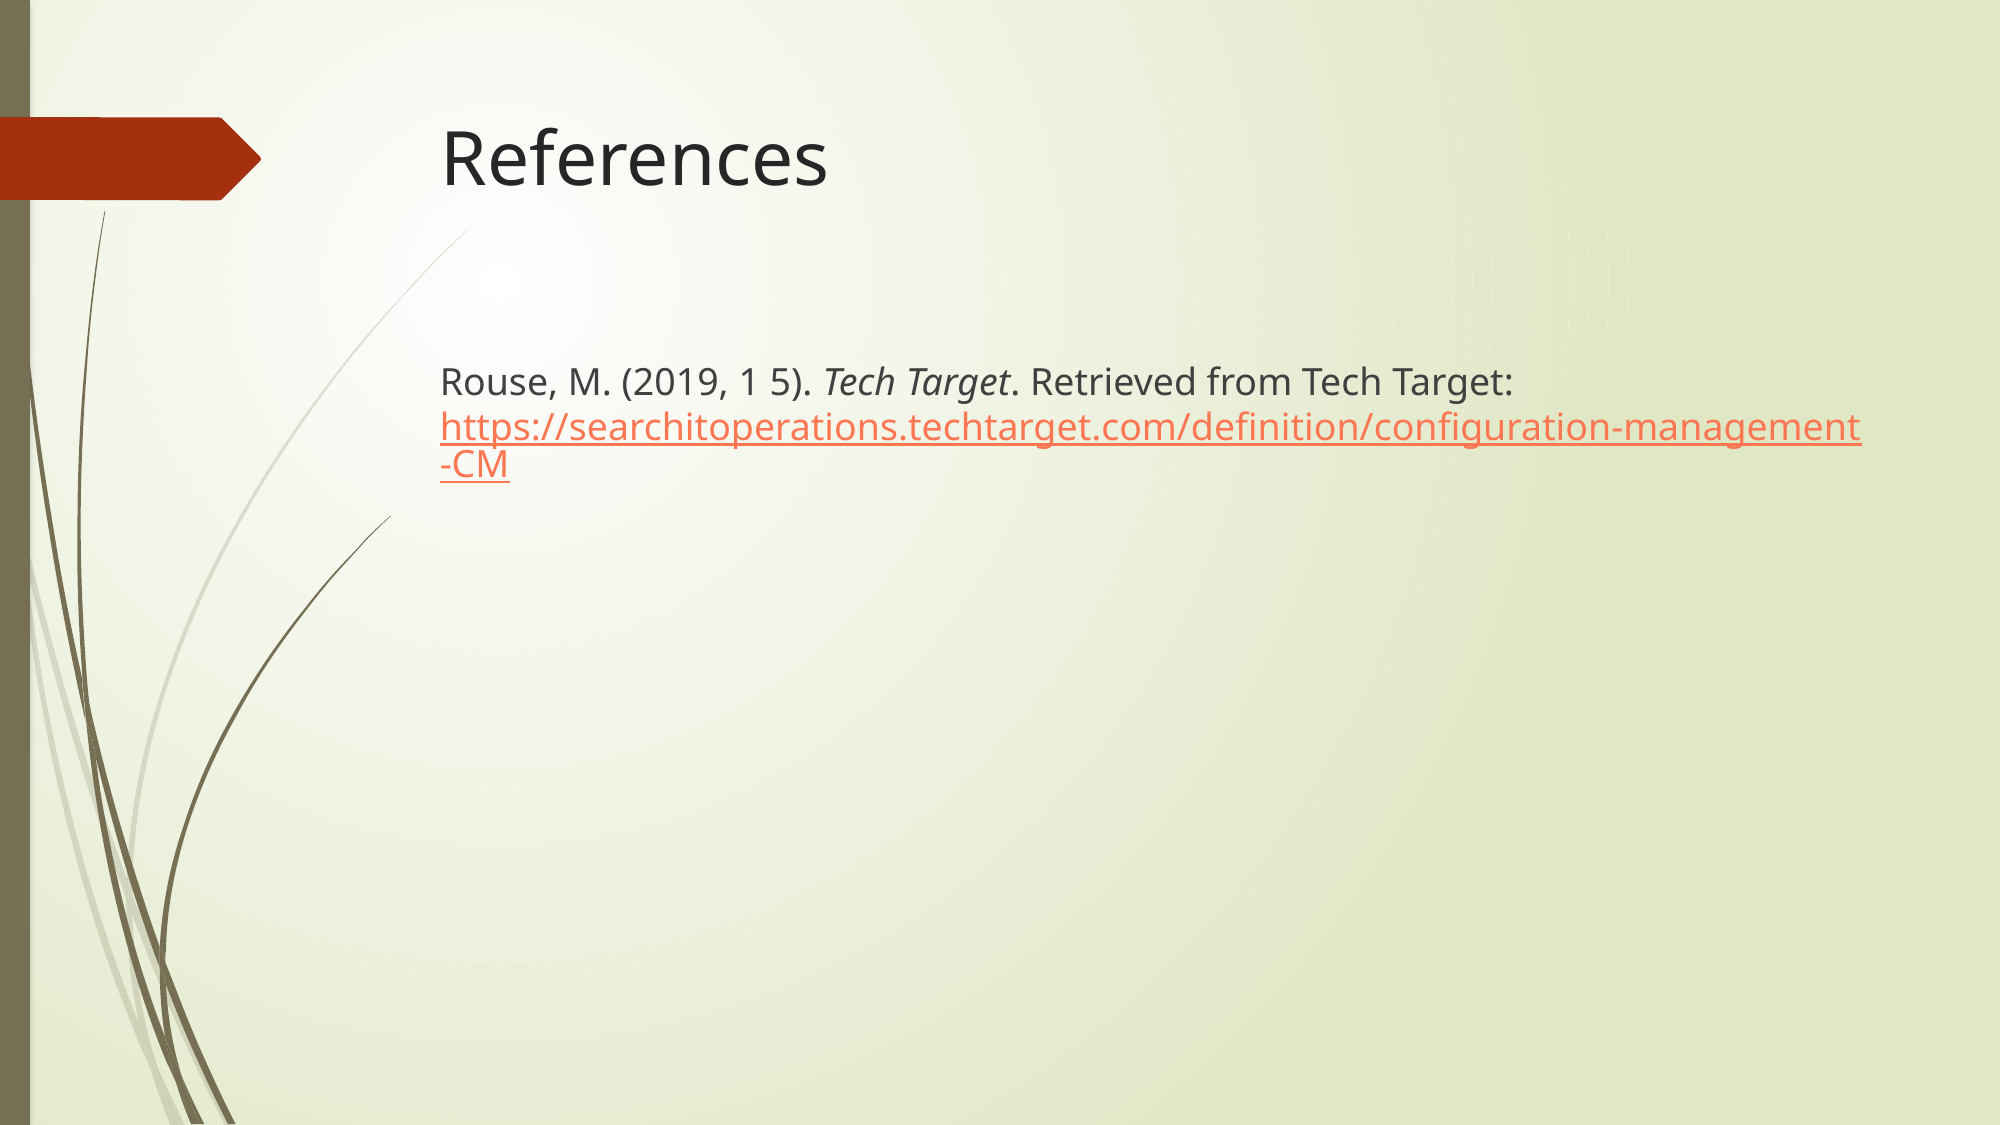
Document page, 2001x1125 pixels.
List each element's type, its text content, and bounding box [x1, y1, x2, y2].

title References [425, 102, 1888, 313]
list Rouse, M. (2019, 1 5). Tech Target. Retrieved from Tech Target: https://searchitoperations.techtarget.com/definition/configuration-management-CM [424, 350, 1888, 970]
